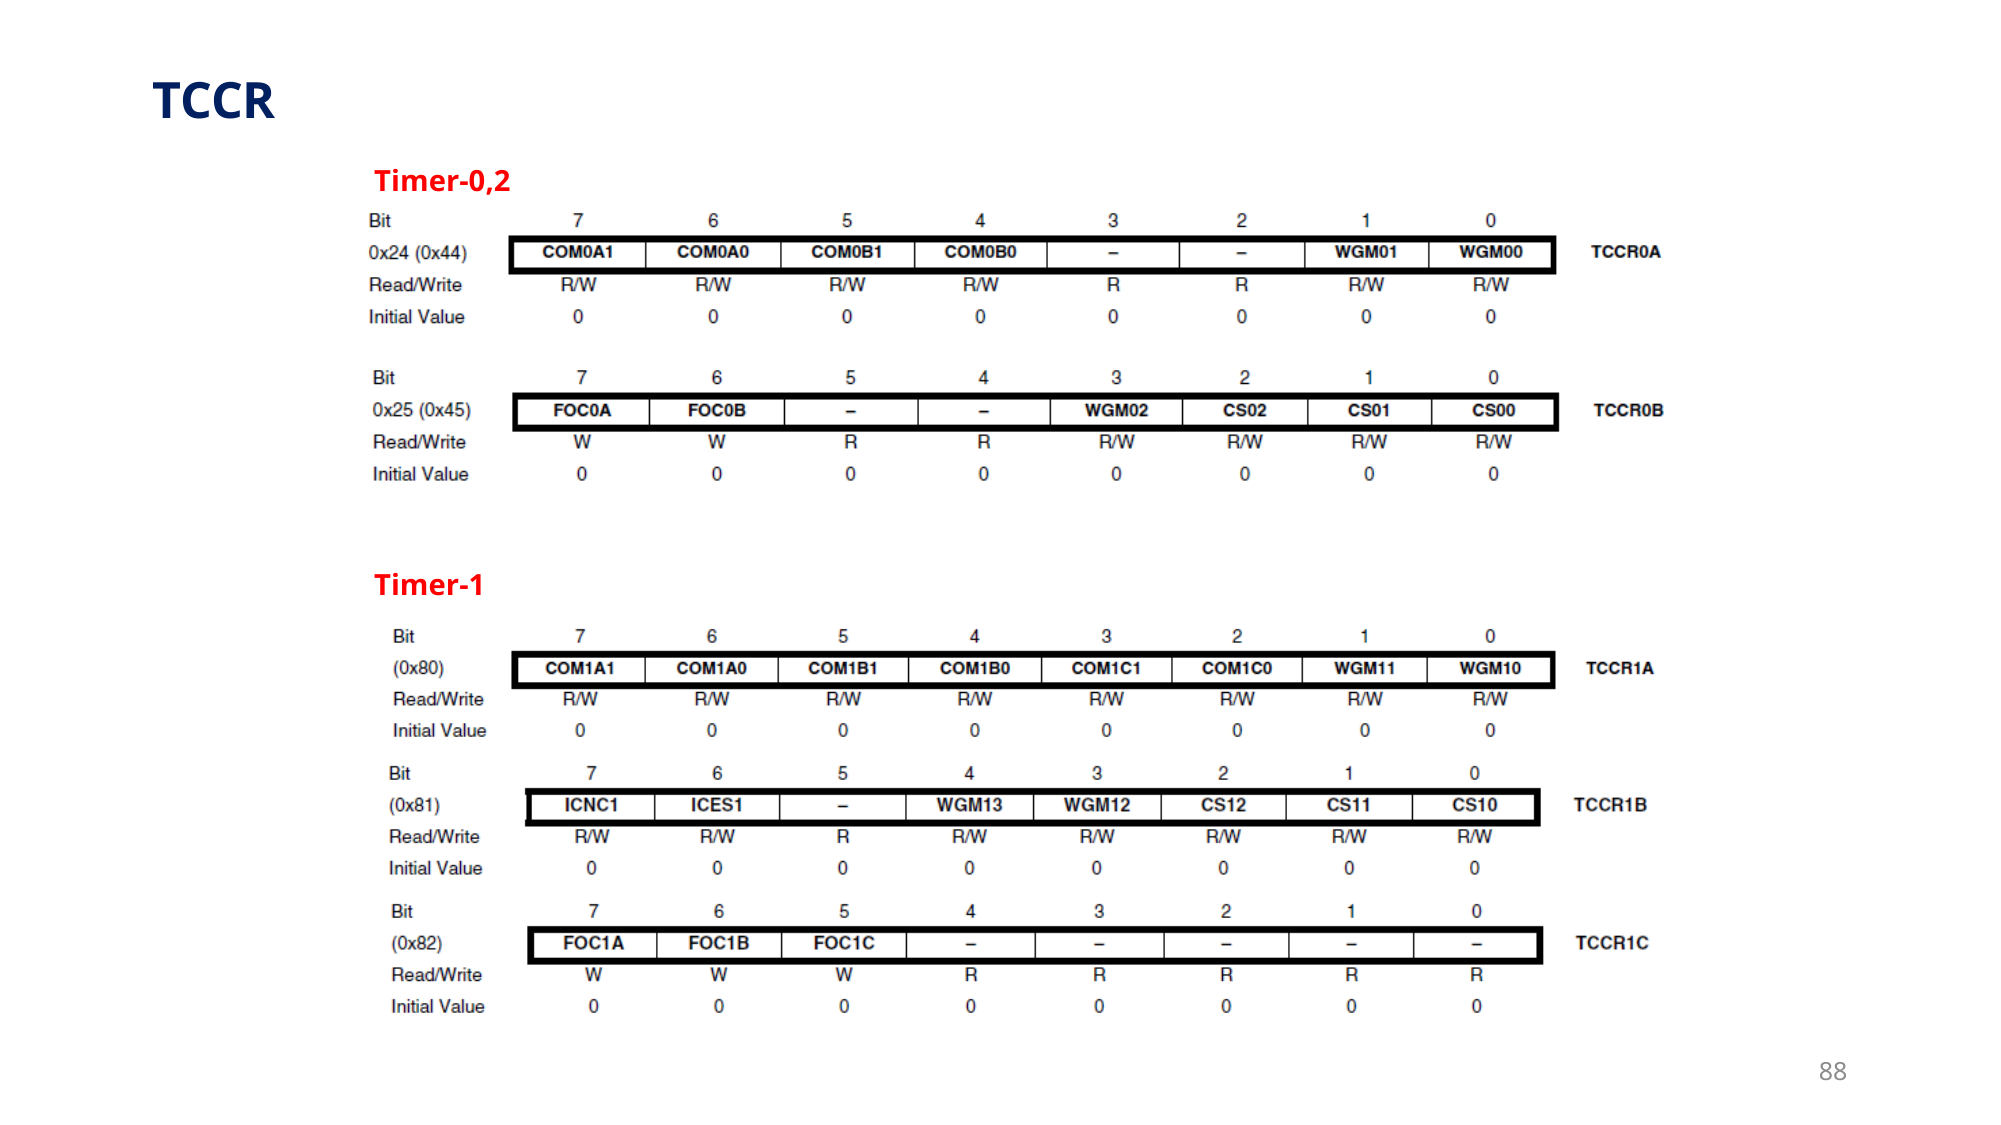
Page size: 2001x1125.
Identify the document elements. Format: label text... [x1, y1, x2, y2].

picture [384, 758, 1655, 883]
picture [384, 617, 1667, 752]
slide_number 88 [1412, 1042, 1863, 1103]
text_box Timer-1 [359, 558, 501, 609]
picture [360, 205, 1668, 336]
picture [365, 362, 1672, 492]
text_box Timer-0,2 [359, 155, 526, 206]
picture [381, 896, 1656, 1024]
title TCCR [137, 59, 1863, 146]
